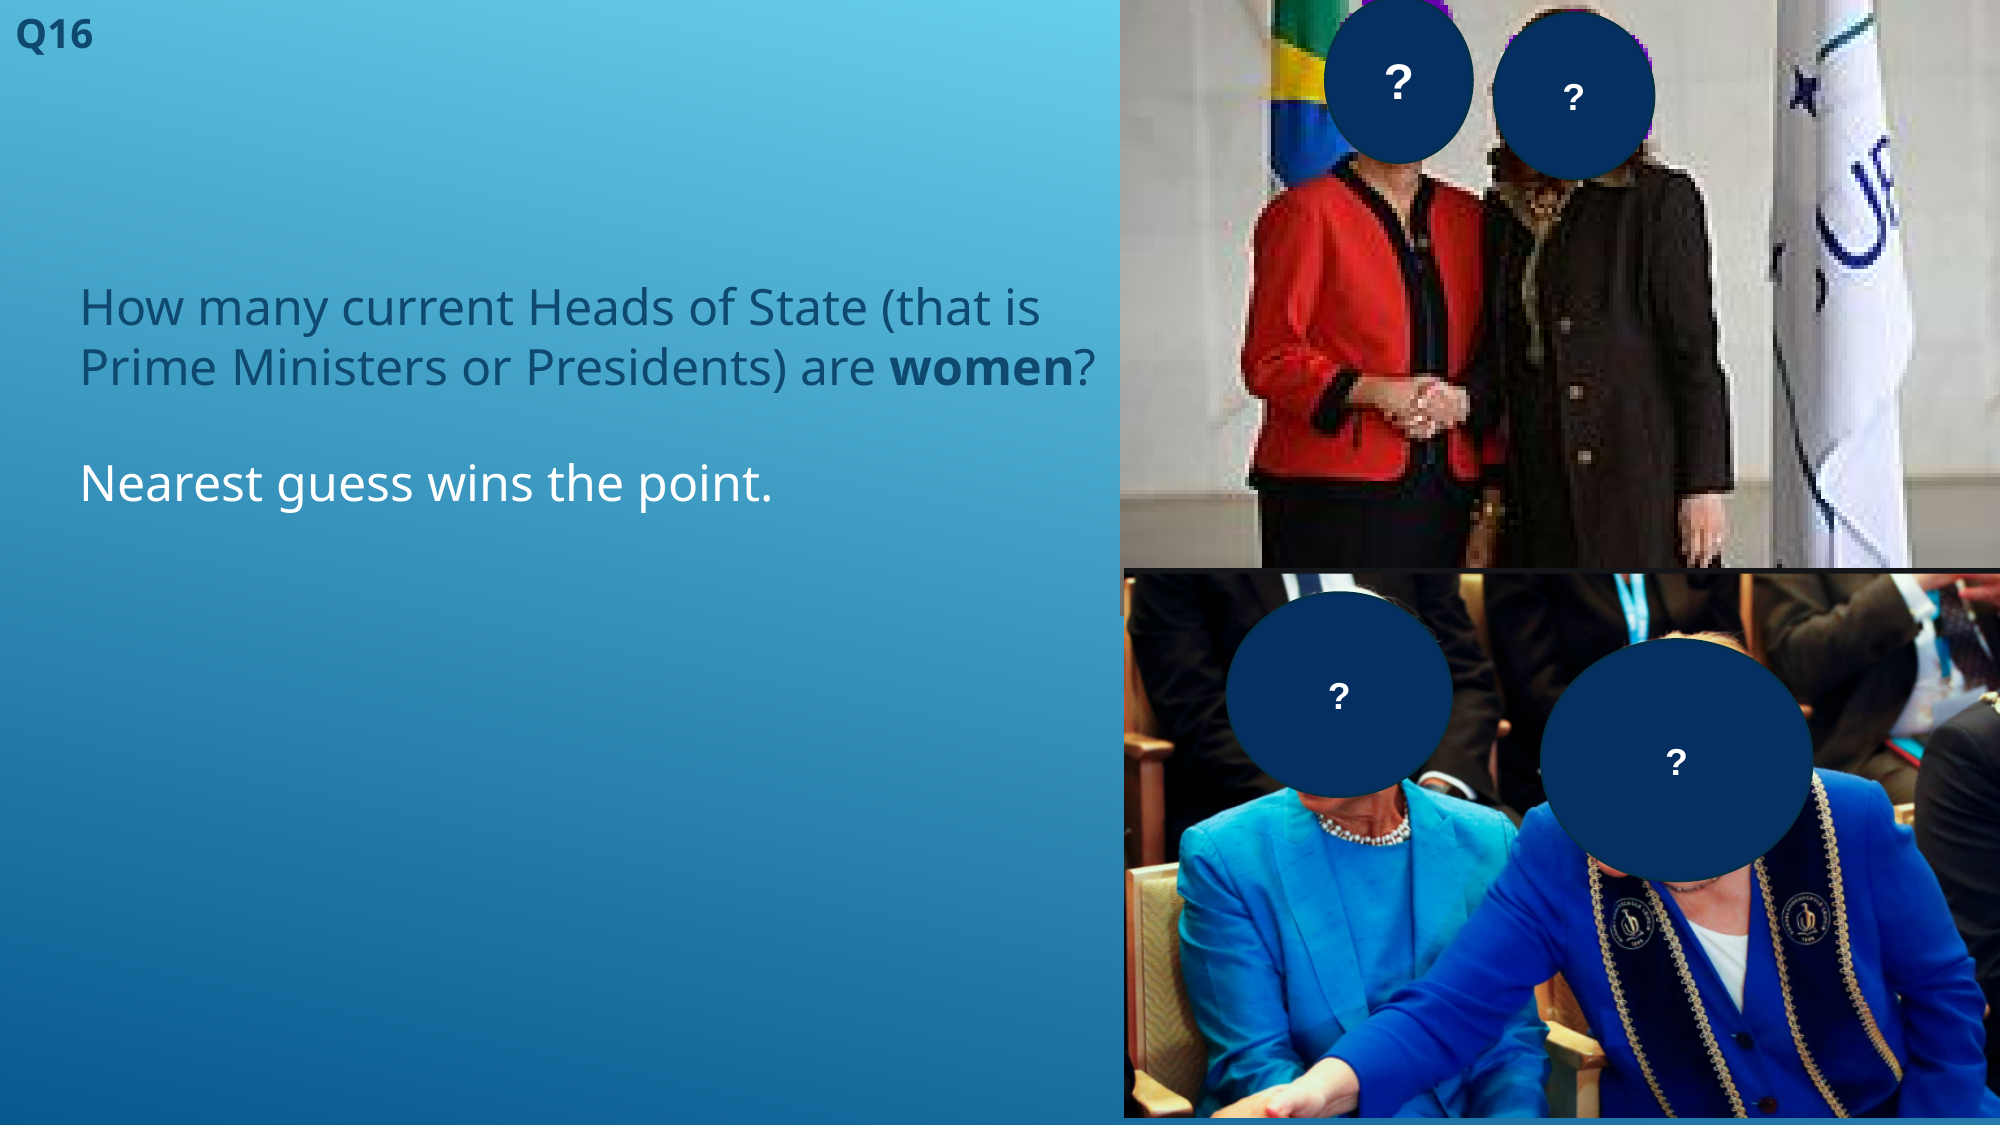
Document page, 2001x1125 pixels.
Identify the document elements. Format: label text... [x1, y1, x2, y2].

picture [1327, 0, 1470, 161]
text_box Q16 [0, 0, 165, 65]
list How many current Heads of State (that is Prime Ministers or Presidents) are women? [64, 165, 1120, 423]
picture [1120, 0, 2000, 1118]
text_box Nearest guess wins the point. [64, 422, 814, 541]
